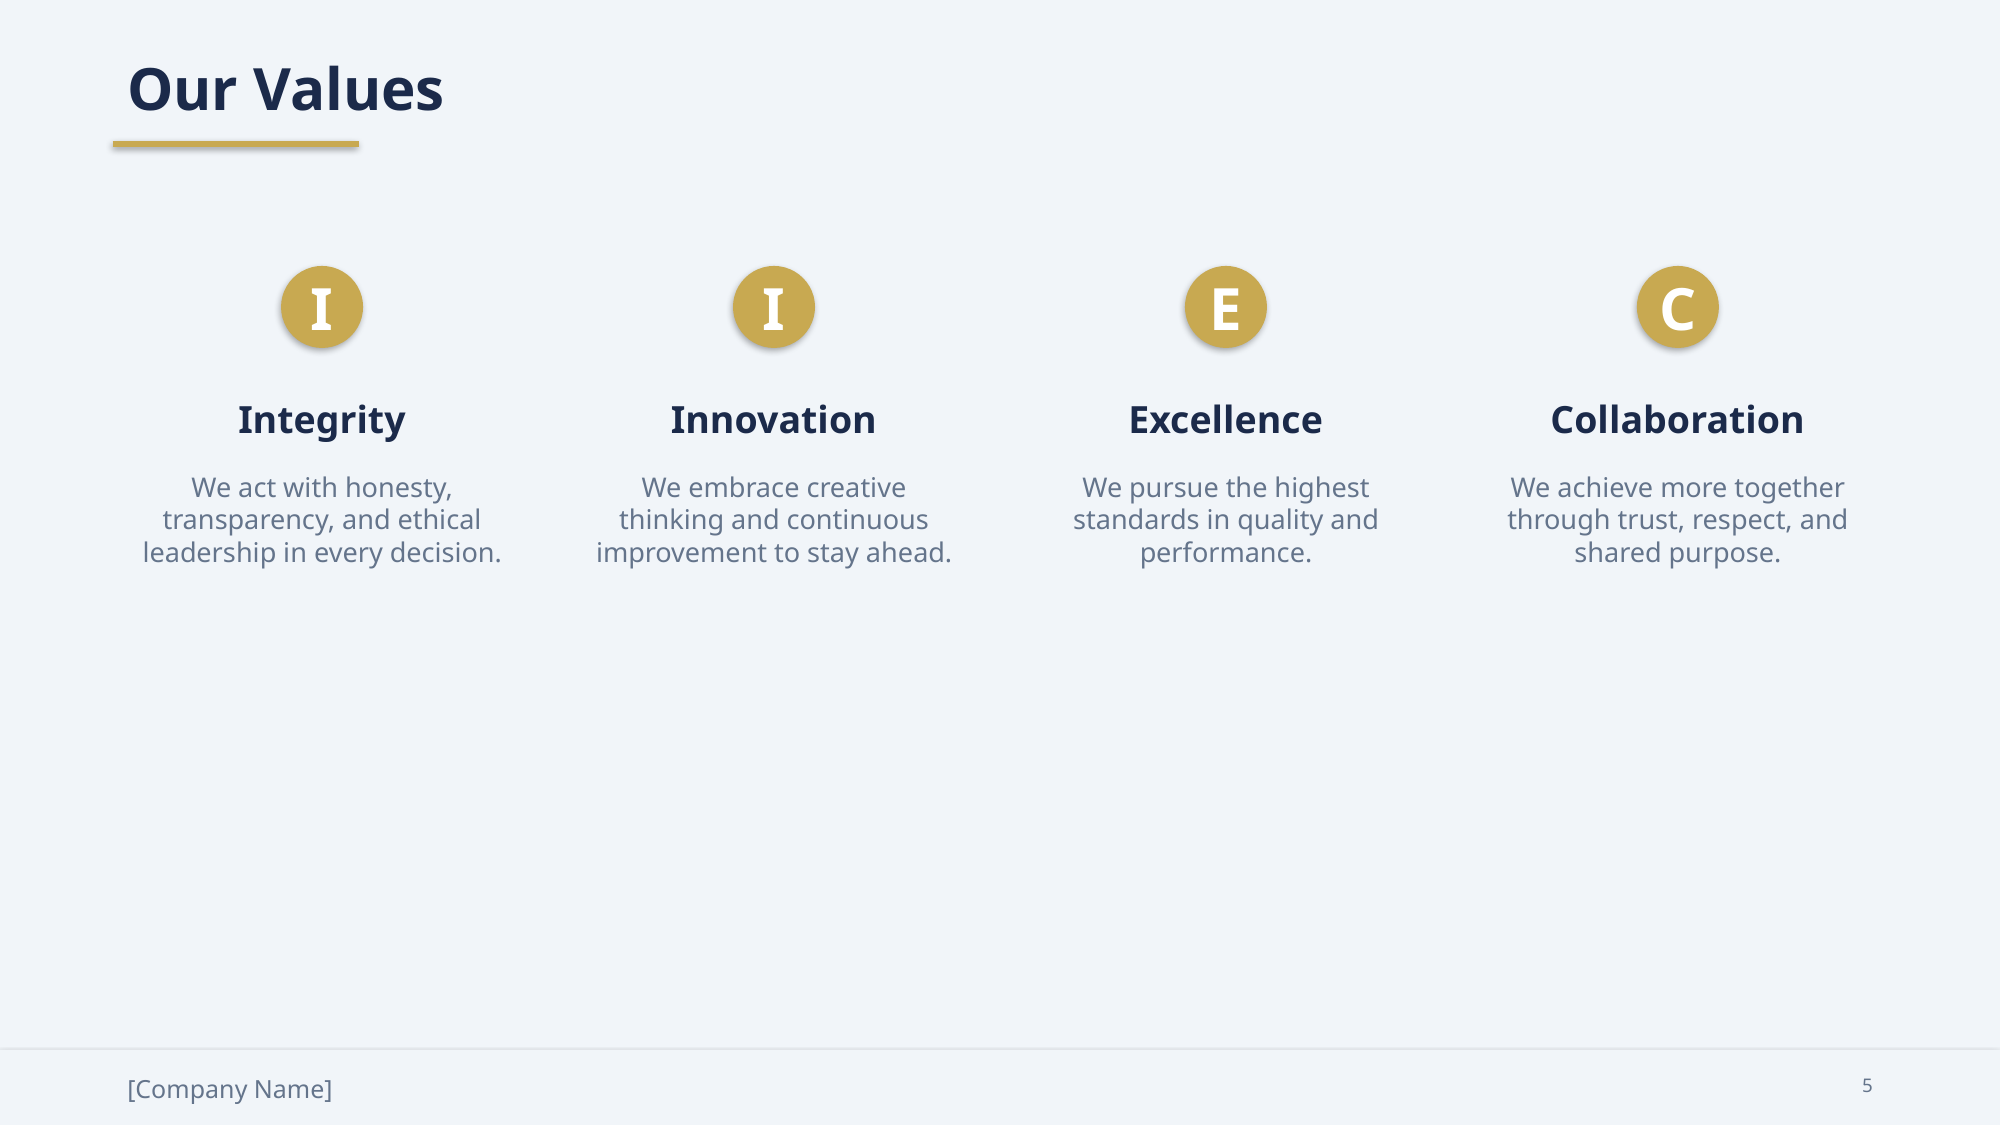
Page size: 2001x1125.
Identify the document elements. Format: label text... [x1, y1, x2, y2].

text_box We act with honesty, transparency, and ethical leadership in every decision. [120, 462, 524, 575]
text_box Collaboration [1468, 388, 1888, 449]
text_box We embrace creative thinking and continuous improvement to stay ahead. [572, 462, 976, 575]
text_box [0, 0, 2000, 1049]
text_box [Company Name] [112, 1066, 605, 1112]
text_box E [1184, 264, 1267, 350]
text_box Our Values [112, 45, 1888, 130]
text_box Integrity [112, 388, 532, 449]
text_box I [281, 264, 364, 350]
text_box C [1636, 264, 1719, 350]
text_box I [732, 264, 815, 350]
text_box [0, 1049, 2000, 1125]
text_box 5 [1821, 1066, 1888, 1104]
text_box Innovation [564, 388, 984, 449]
text_box Excellence [1016, 388, 1436, 449]
text_box We achieve more together through trust, respect, and shared purpose. [1476, 462, 1880, 575]
text_box We pursue the highest standards in quality and performance. [1024, 462, 1428, 575]
